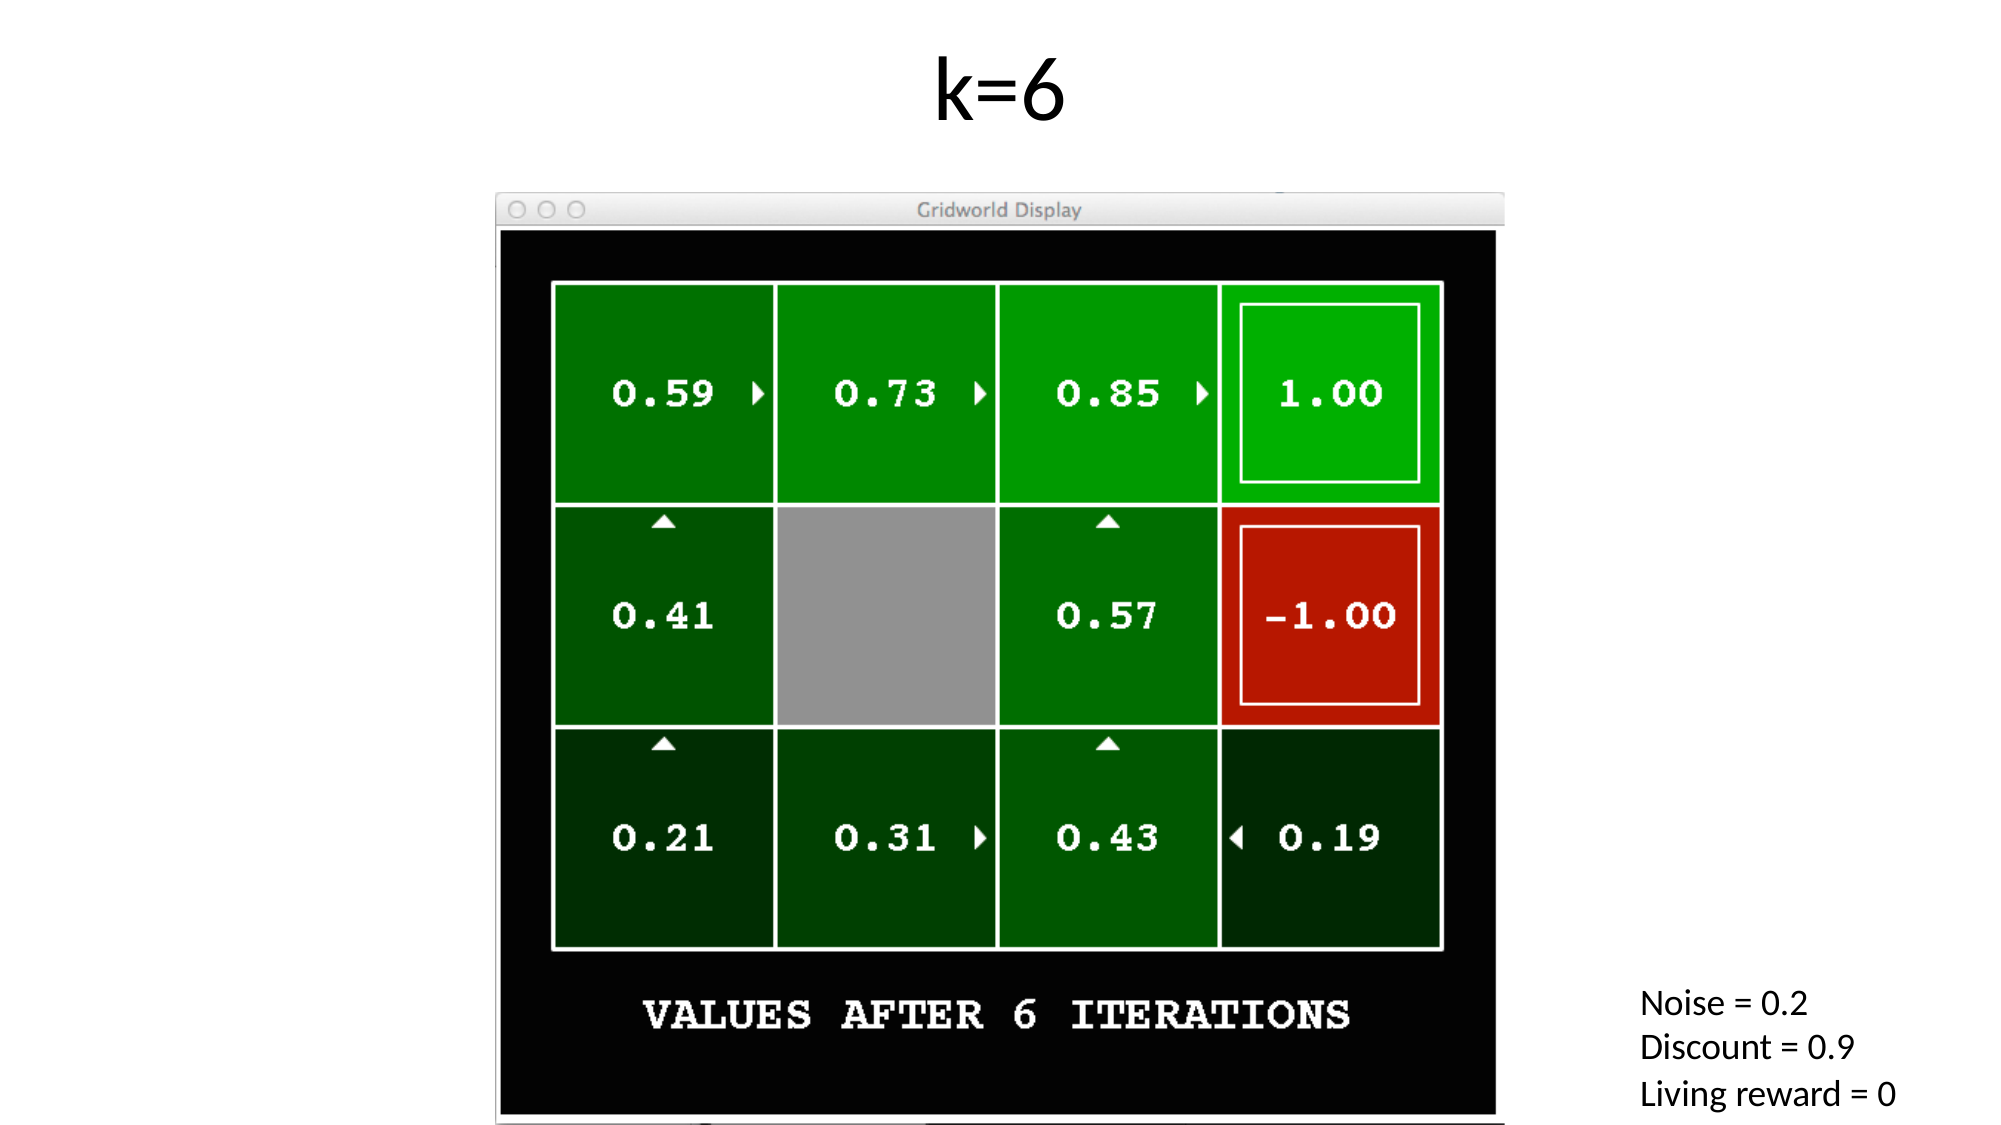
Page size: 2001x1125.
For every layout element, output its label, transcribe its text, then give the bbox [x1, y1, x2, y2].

text_box k=6 [931, 28, 1070, 139]
text_box Noise = 0.2 [1637, 978, 1812, 1023]
text_box Discount = 0.9 Living reward = 0 [1637, 1023, 1901, 1114]
text_box [495, 192, 1505, 1125]
